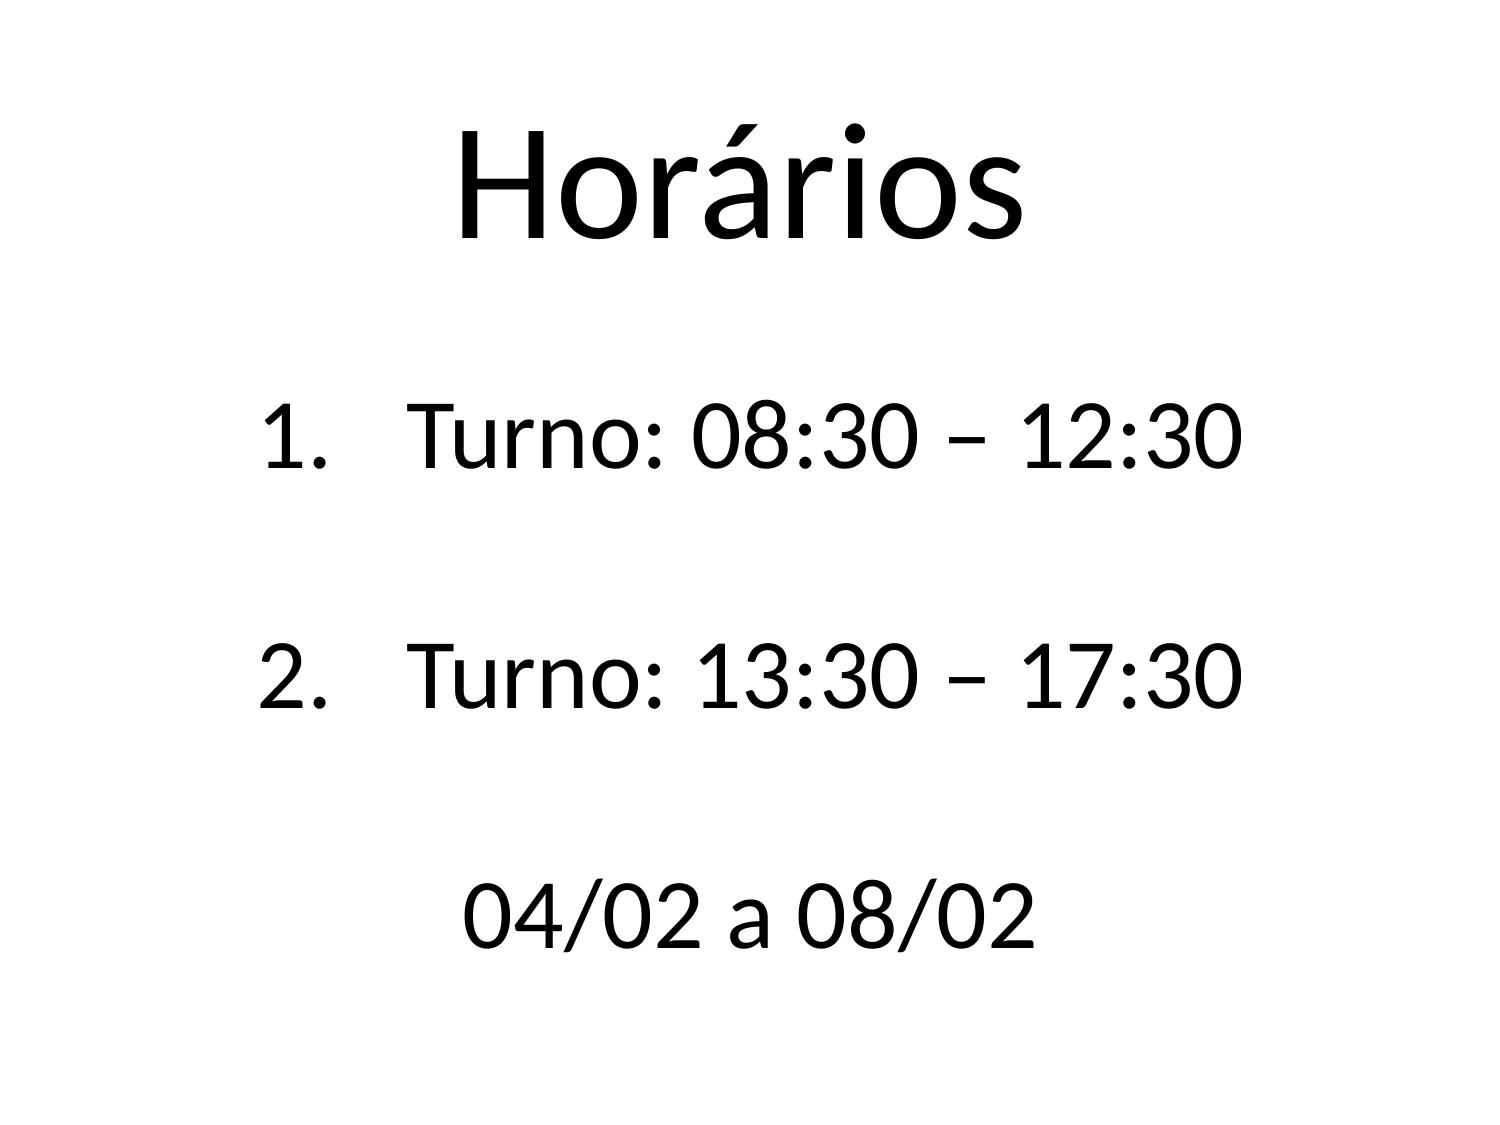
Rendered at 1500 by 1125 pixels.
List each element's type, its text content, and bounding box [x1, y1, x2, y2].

text_box Turno: 08:30 – 12:30 Turno: 13:30 – 17:30 04/02 a 08/02 [76, 373, 1426, 965]
title Horários [64, 78, 1415, 266]
